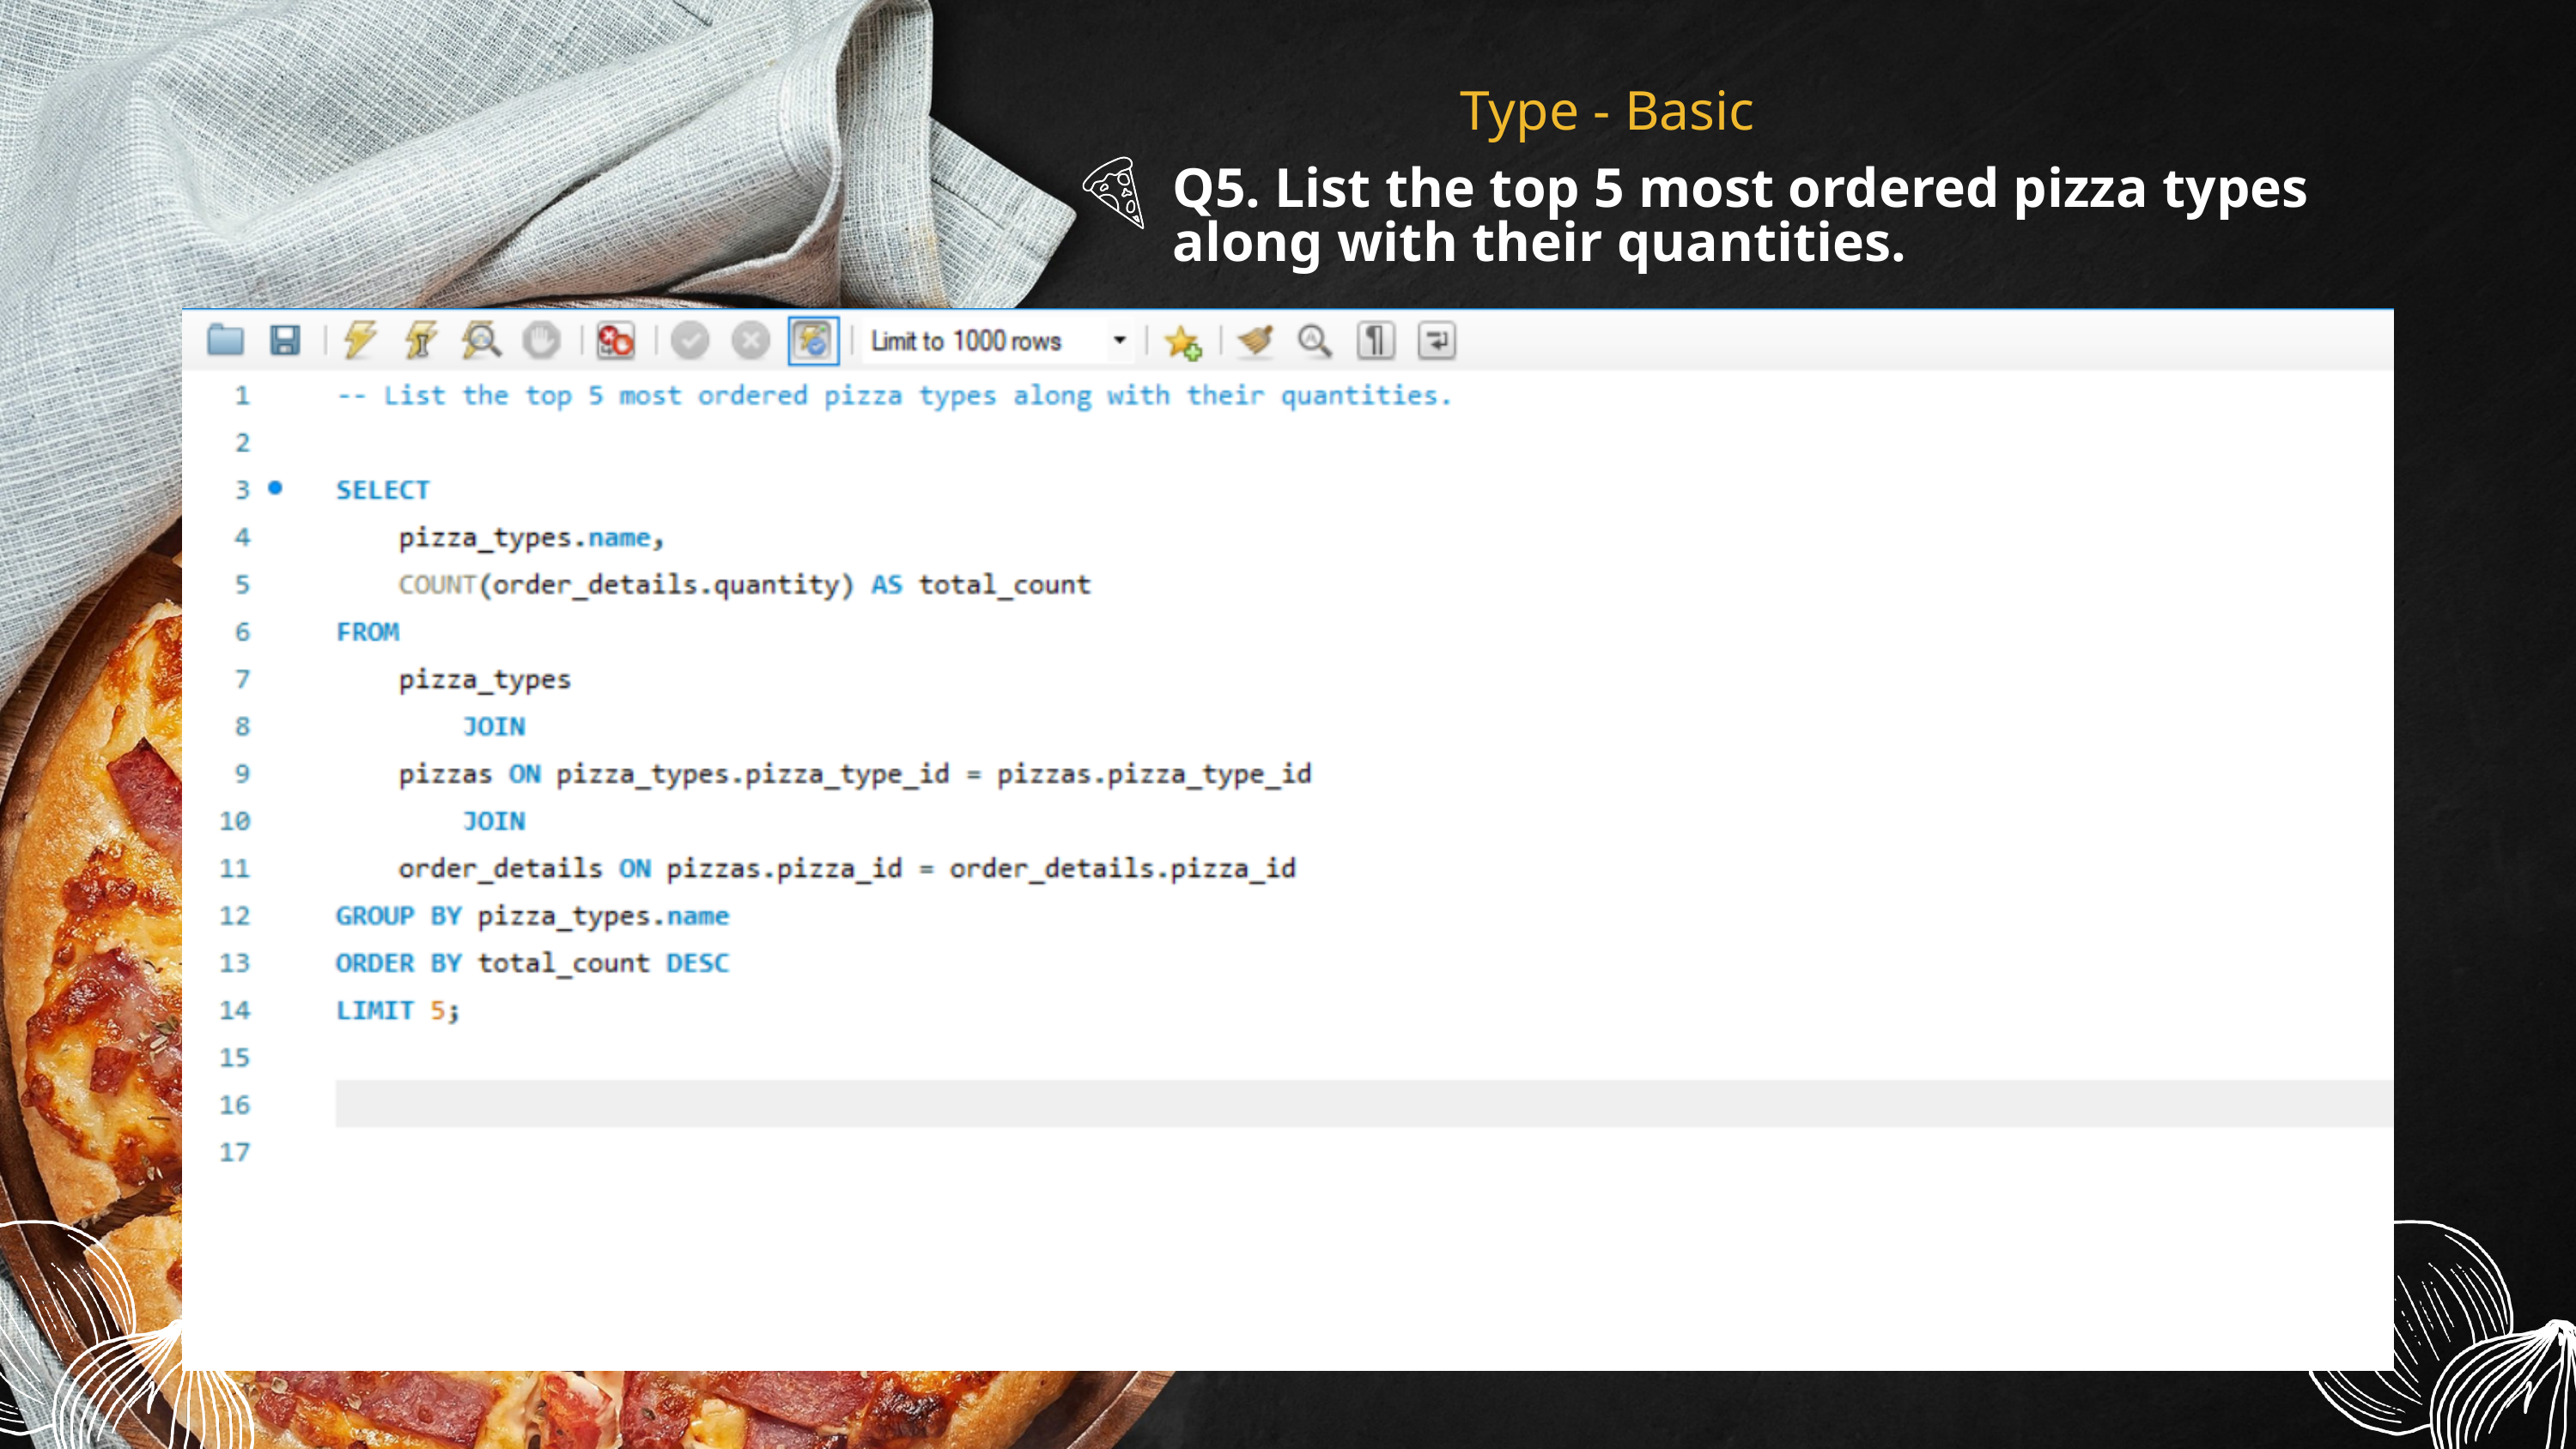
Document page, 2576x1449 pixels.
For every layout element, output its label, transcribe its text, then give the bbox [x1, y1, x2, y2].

text_box Type - Basic [1460, 87, 1862, 142]
text_box [1082, 156, 1145, 229]
text_box [0, 1201, 255, 1449]
text_box [255, 1371, 2302, 1449]
text_box [0, 0, 2576, 1201]
text_box [2302, 1201, 2576, 1449]
text_box Q5. List the top 5 most ordered pizza types along with their quantities. [1172, 164, 2432, 272]
text_box [181, 308, 2394, 1371]
